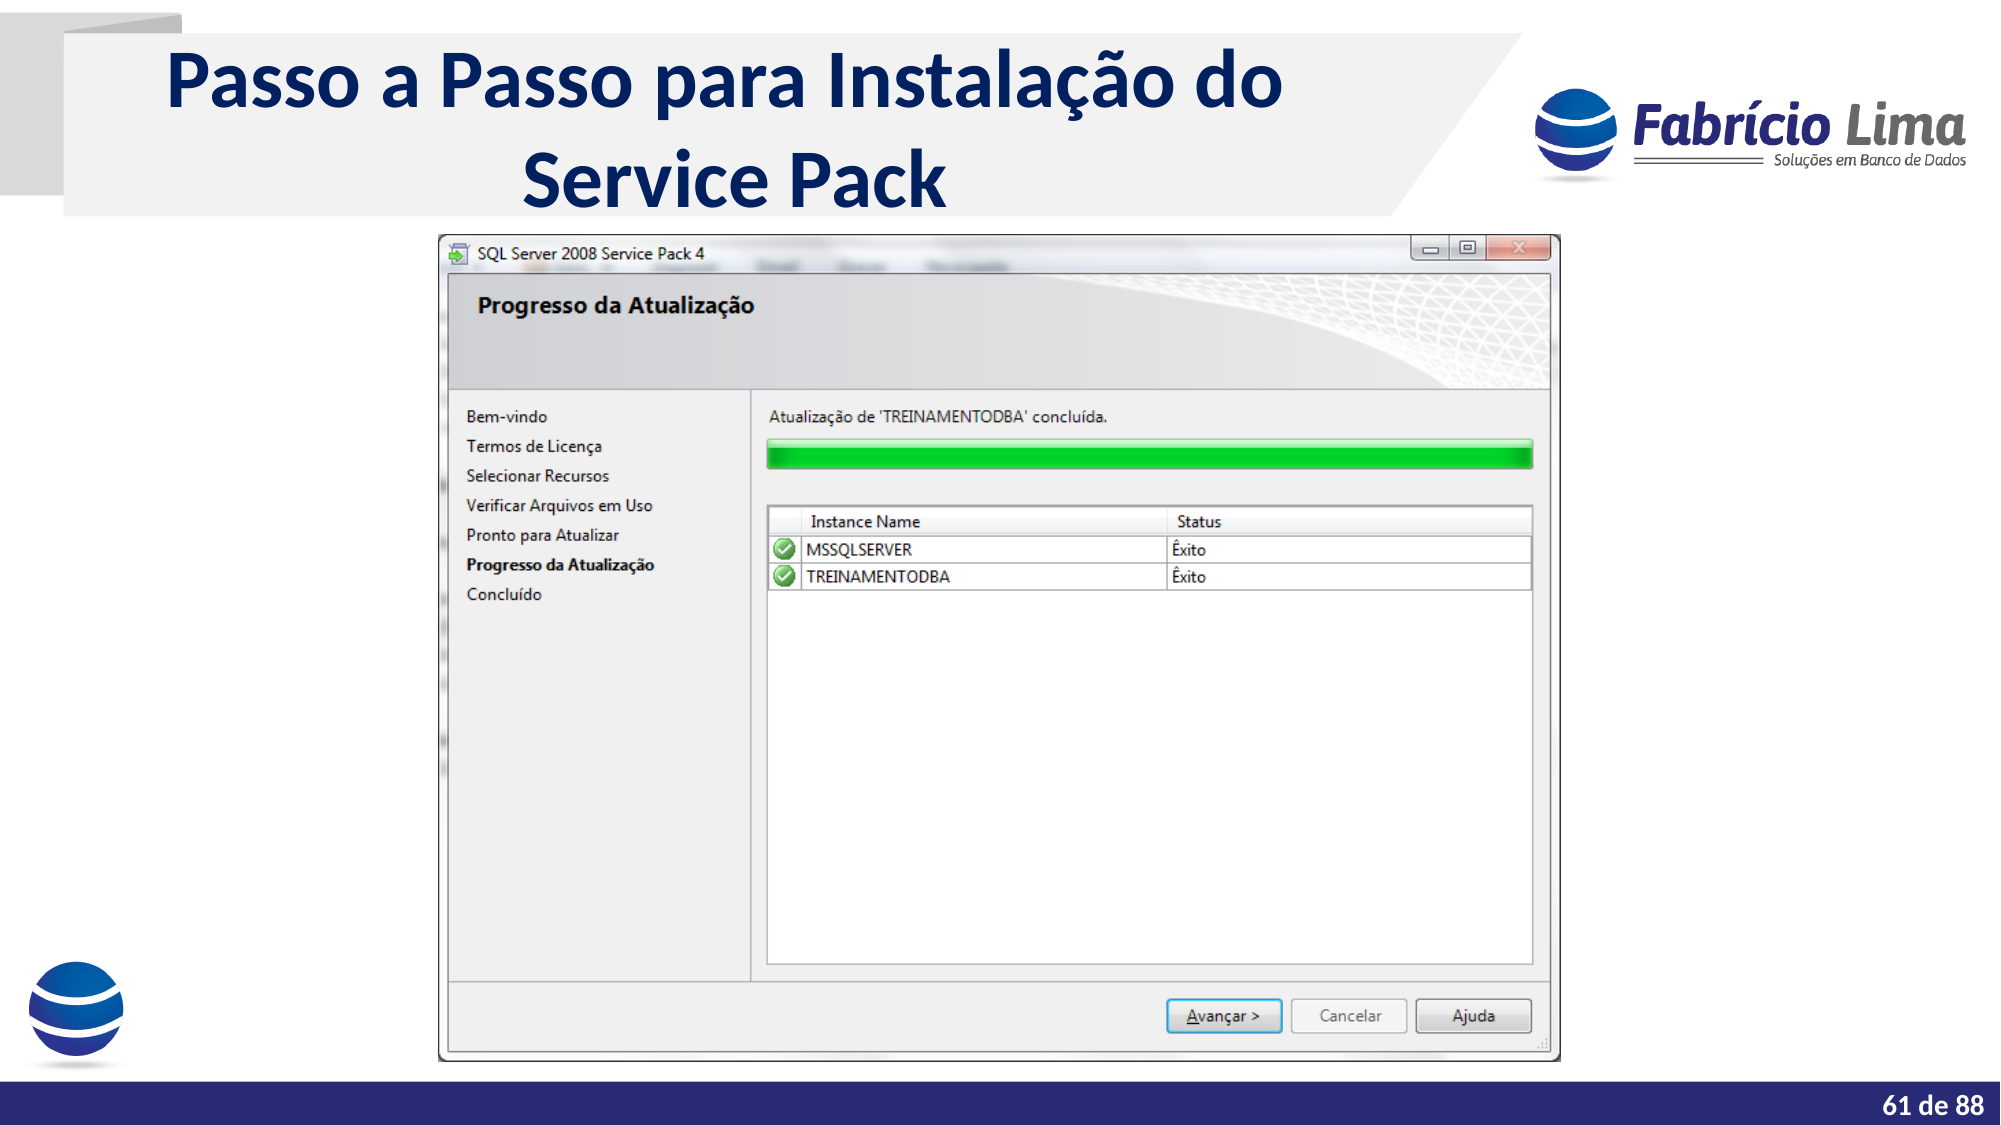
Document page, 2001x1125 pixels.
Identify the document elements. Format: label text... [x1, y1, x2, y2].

slide_number 32 de 88 [1718, 1083, 2000, 1125]
text_box Passo a Passo para Instalação do Service Pack [62, 33, 1390, 214]
picture [438, 234, 1561, 1062]
picture [14, 951, 137, 1082]
picture [1501, 42, 1997, 217]
